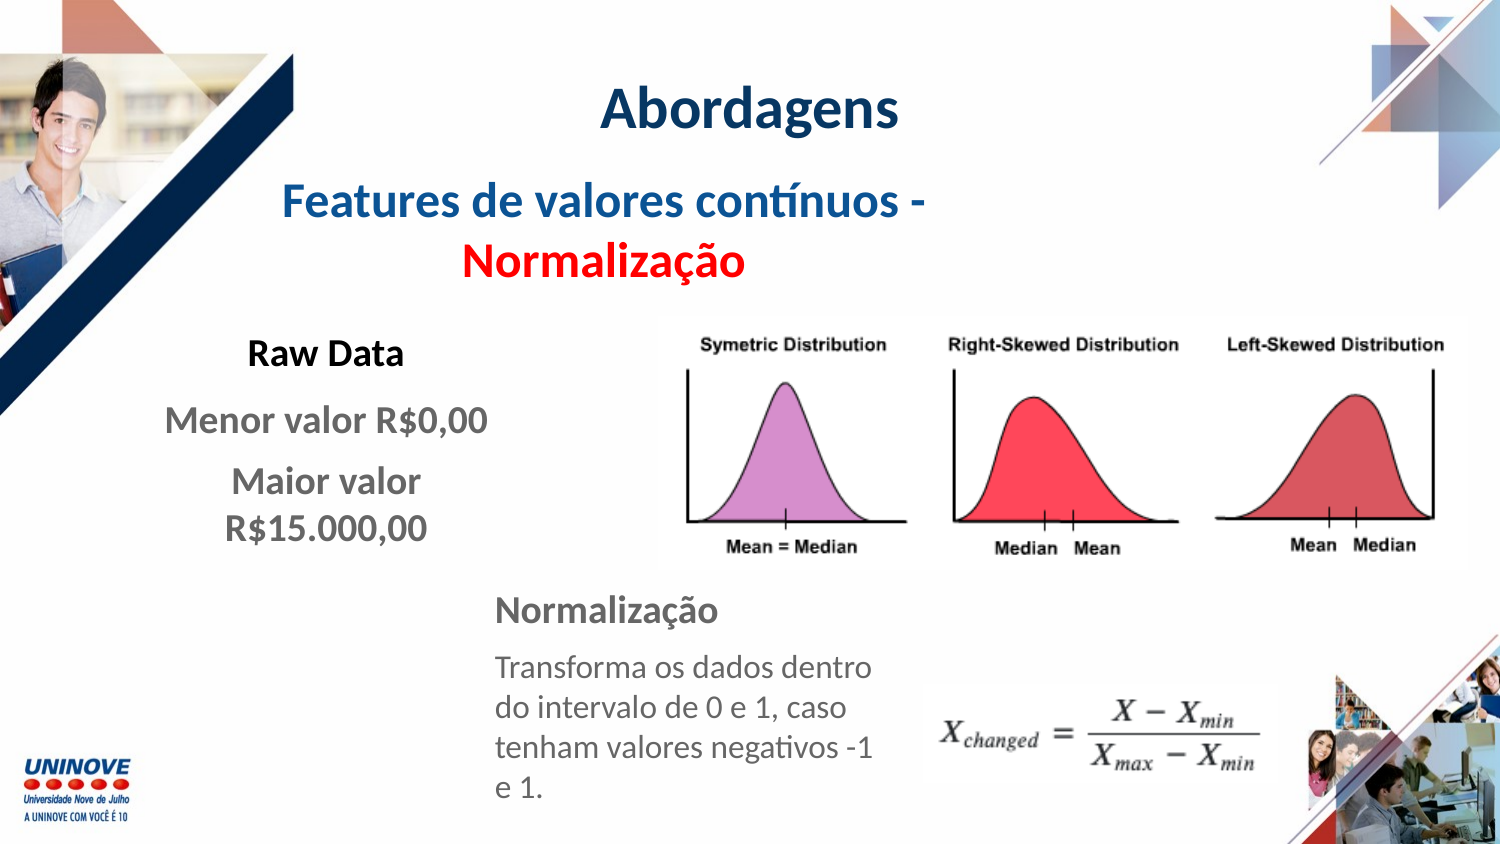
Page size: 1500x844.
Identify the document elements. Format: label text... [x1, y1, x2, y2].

list Raw Data [204, 316, 448, 385]
list Menor valor R$0,00 Maior valor R$15.000,00 [114, 360, 539, 584]
picture [0, 0, 1500, 844]
list Normalização Transforma os dados dentro do intervalo de 0 e 1, caso tenham valores negativos -1 e 1. [479, 583, 904, 806]
title Abordagens [75, 33, 1425, 175]
list Features de valores contínuos - Normalização [177, 174, 1031, 281]
